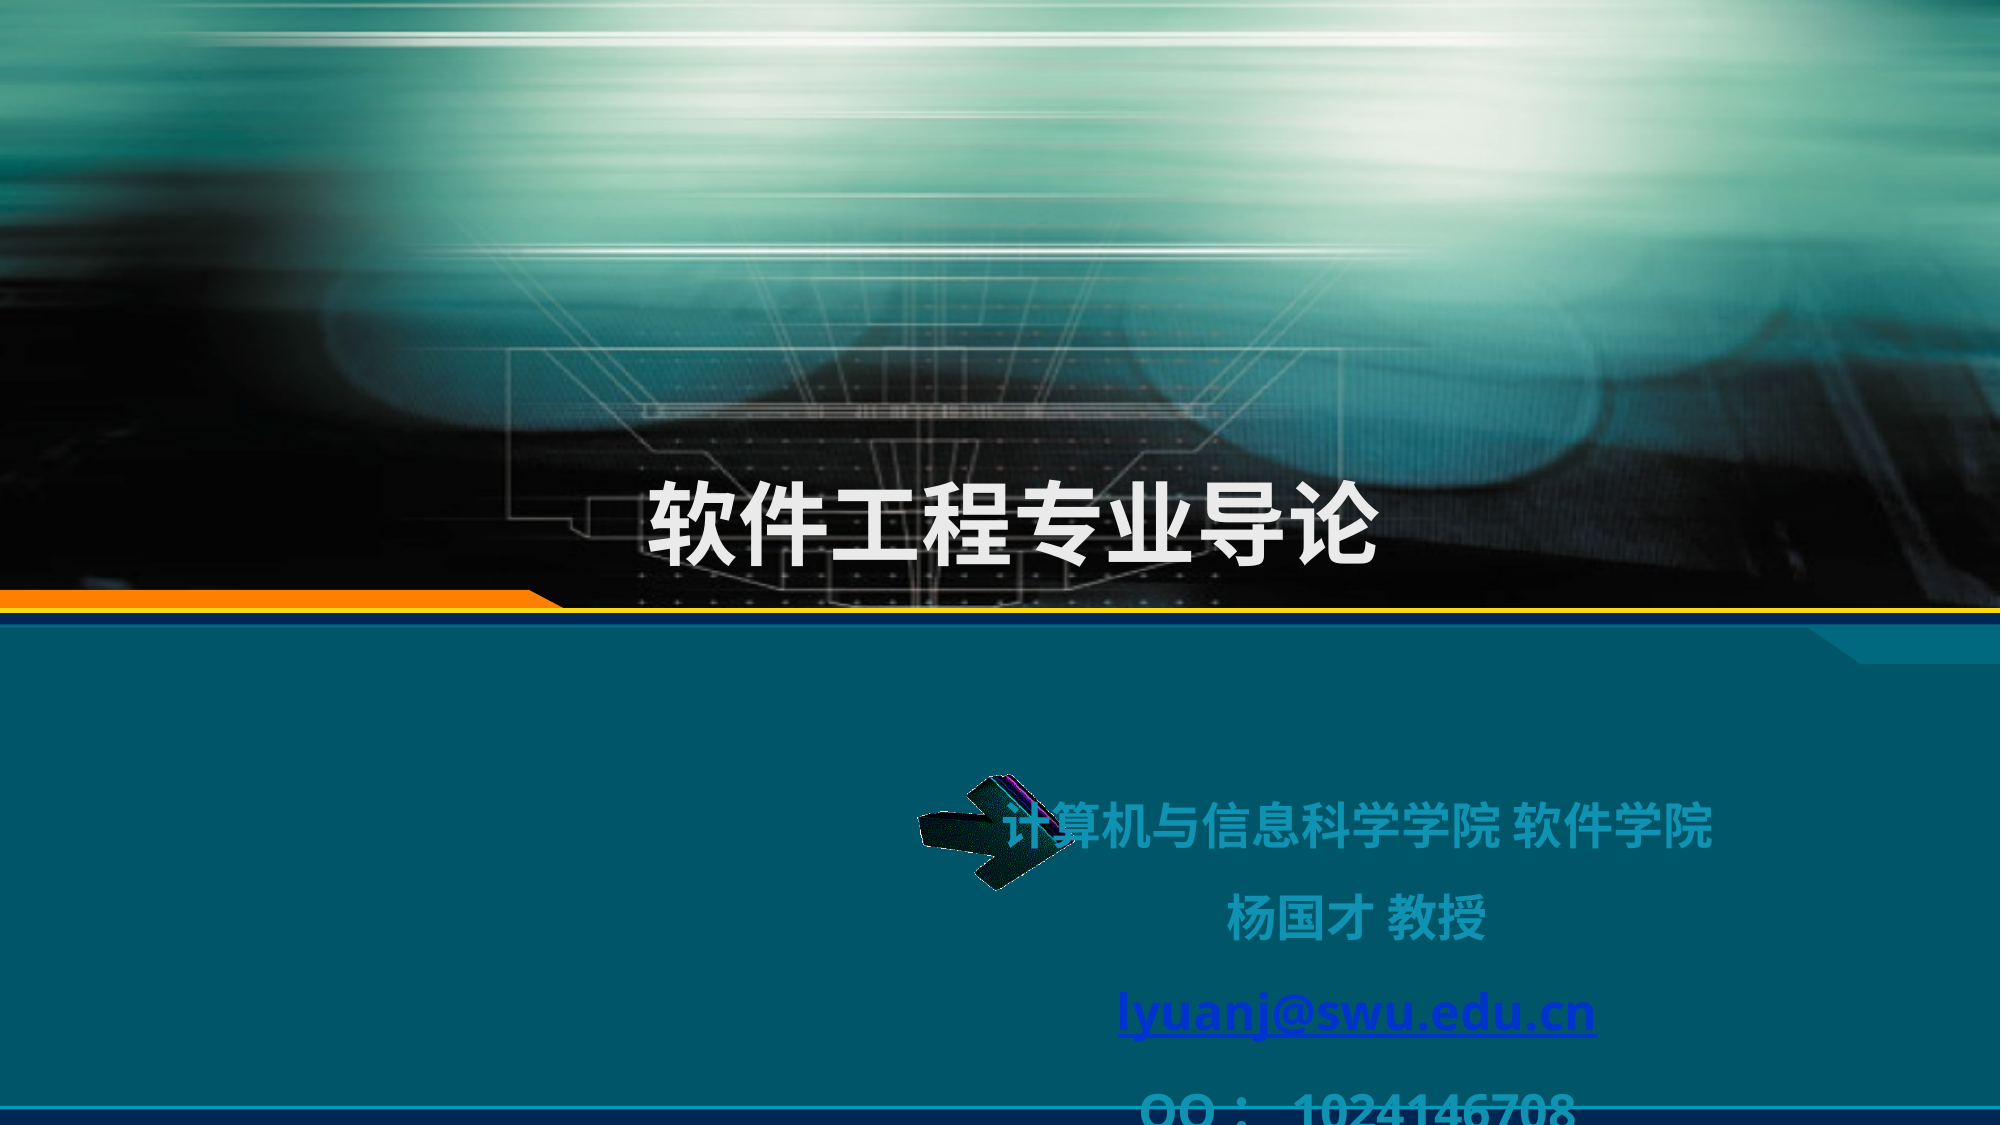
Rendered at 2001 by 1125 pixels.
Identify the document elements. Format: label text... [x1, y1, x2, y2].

picture [0, 0, 2000, 608]
subtitle 计算机与信息科学学院 软件学院 杨国才 教授 lyuanj@swu.edu.cn QQ：1024146708 [976, 774, 1739, 1094]
title 软件工程专业导论 [127, 439, 1900, 605]
